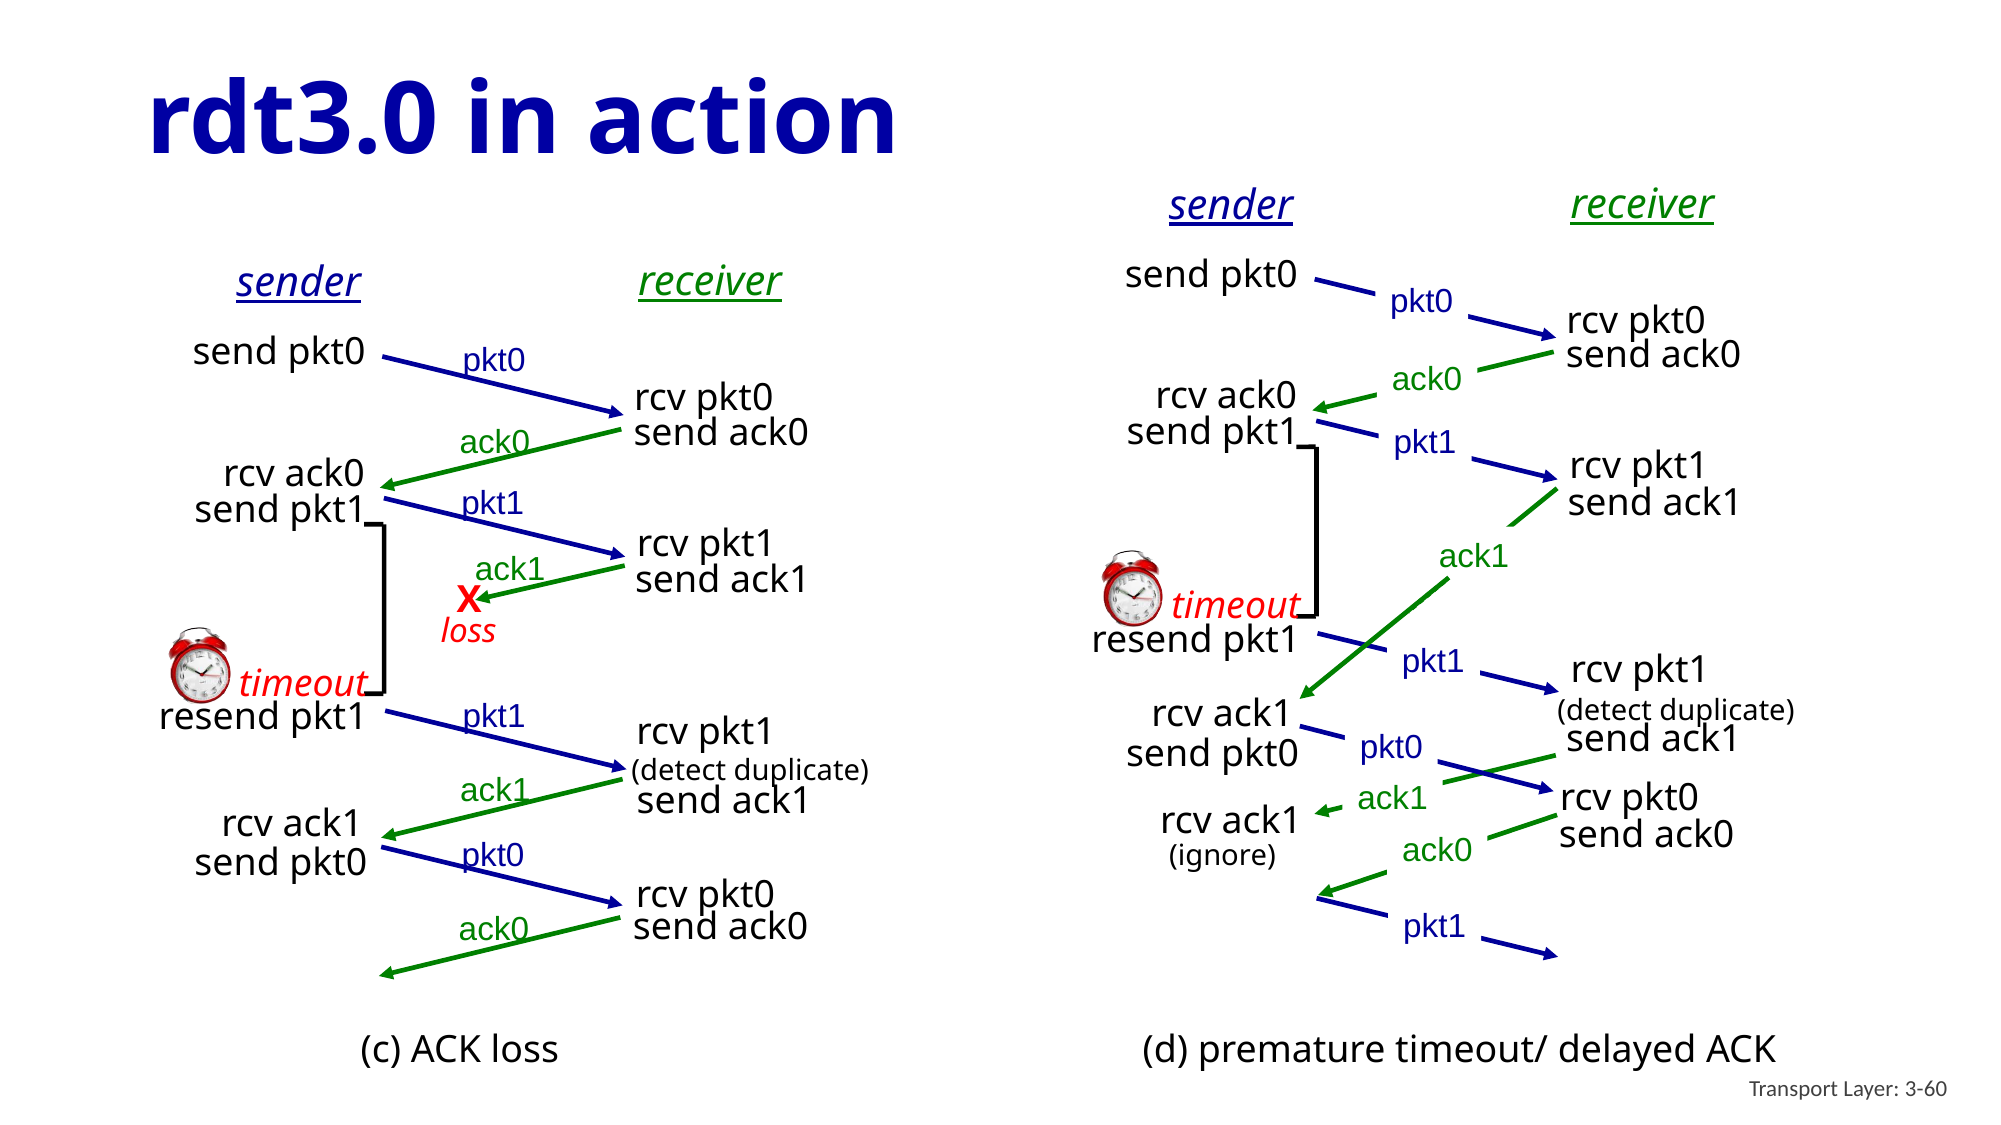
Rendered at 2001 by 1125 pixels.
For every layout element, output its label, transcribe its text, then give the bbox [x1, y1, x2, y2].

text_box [1296, 446, 1317, 617]
text_box rcv ack0 [1140, 364, 1312, 399]
text_box send pkt0 [179, 830, 381, 891]
text_box send pkt0 [177, 319, 381, 380]
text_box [1317, 632, 1559, 681]
text_box send ack1 [623, 768, 828, 829]
text_box send pkt0 [1110, 242, 1313, 302]
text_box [425, 539, 625, 658]
text_box receiver [1555, 169, 1730, 234]
text_box send ack1 [625, 548, 826, 608]
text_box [1082, 547, 1309, 668]
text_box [1316, 897, 1559, 957]
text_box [1316, 412, 1558, 480]
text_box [1317, 814, 1558, 896]
text_box send pkt1 [1111, 399, 1315, 460]
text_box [383, 473, 626, 557]
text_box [381, 838, 623, 906]
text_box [382, 330, 624, 416]
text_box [1314, 272, 1557, 338]
text_box (d) premature timeout/ delayed ACK [1127, 1017, 1792, 1077]
text_box rcv pkt1 [627, 699, 791, 760]
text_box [1147, 788, 1315, 880]
text_box rcv pkt1 [626, 511, 792, 548]
text_box sender [221, 247, 376, 313]
text_box receiver [623, 246, 797, 312]
text_box rcv pkt0 [1551, 288, 1721, 349]
text_box (detect duplicate) [1746, 683, 1810, 734]
text_box (c) ACK loss [345, 1017, 575, 1077]
text_box (detect duplicate) [627, 743, 884, 794]
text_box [385, 686, 627, 770]
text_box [150, 624, 377, 745]
text_box sender [1154, 170, 1309, 235]
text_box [1746, 706, 1752, 825]
text_box rcv ack0 [208, 441, 379, 477]
text_box send pkt1 [179, 477, 383, 537]
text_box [378, 900, 621, 976]
text_box rcv ack1 [206, 791, 378, 851]
title rdt3.0 in action [131, 47, 1952, 195]
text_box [1312, 349, 1554, 411]
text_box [1116, 681, 1746, 863]
text_box rcv pkt1 [1558, 433, 1724, 470]
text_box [363, 524, 385, 694]
text_box rcv pkt0 [623, 862, 791, 894]
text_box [379, 412, 622, 488]
text_box send ack1 [1552, 470, 1758, 531]
slide_number Transport Layer: 3-60 [1512, 1056, 1963, 1117]
text_box rcv pkt1 [1559, 637, 1725, 681]
text_box send ack0 [621, 894, 824, 955]
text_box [381, 760, 623, 838]
text_box send ack0 [1554, 323, 1757, 383]
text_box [1407, 488, 1558, 612]
text_box rcv pkt0 [622, 365, 789, 426]
text_box send ack0 [622, 400, 824, 461]
